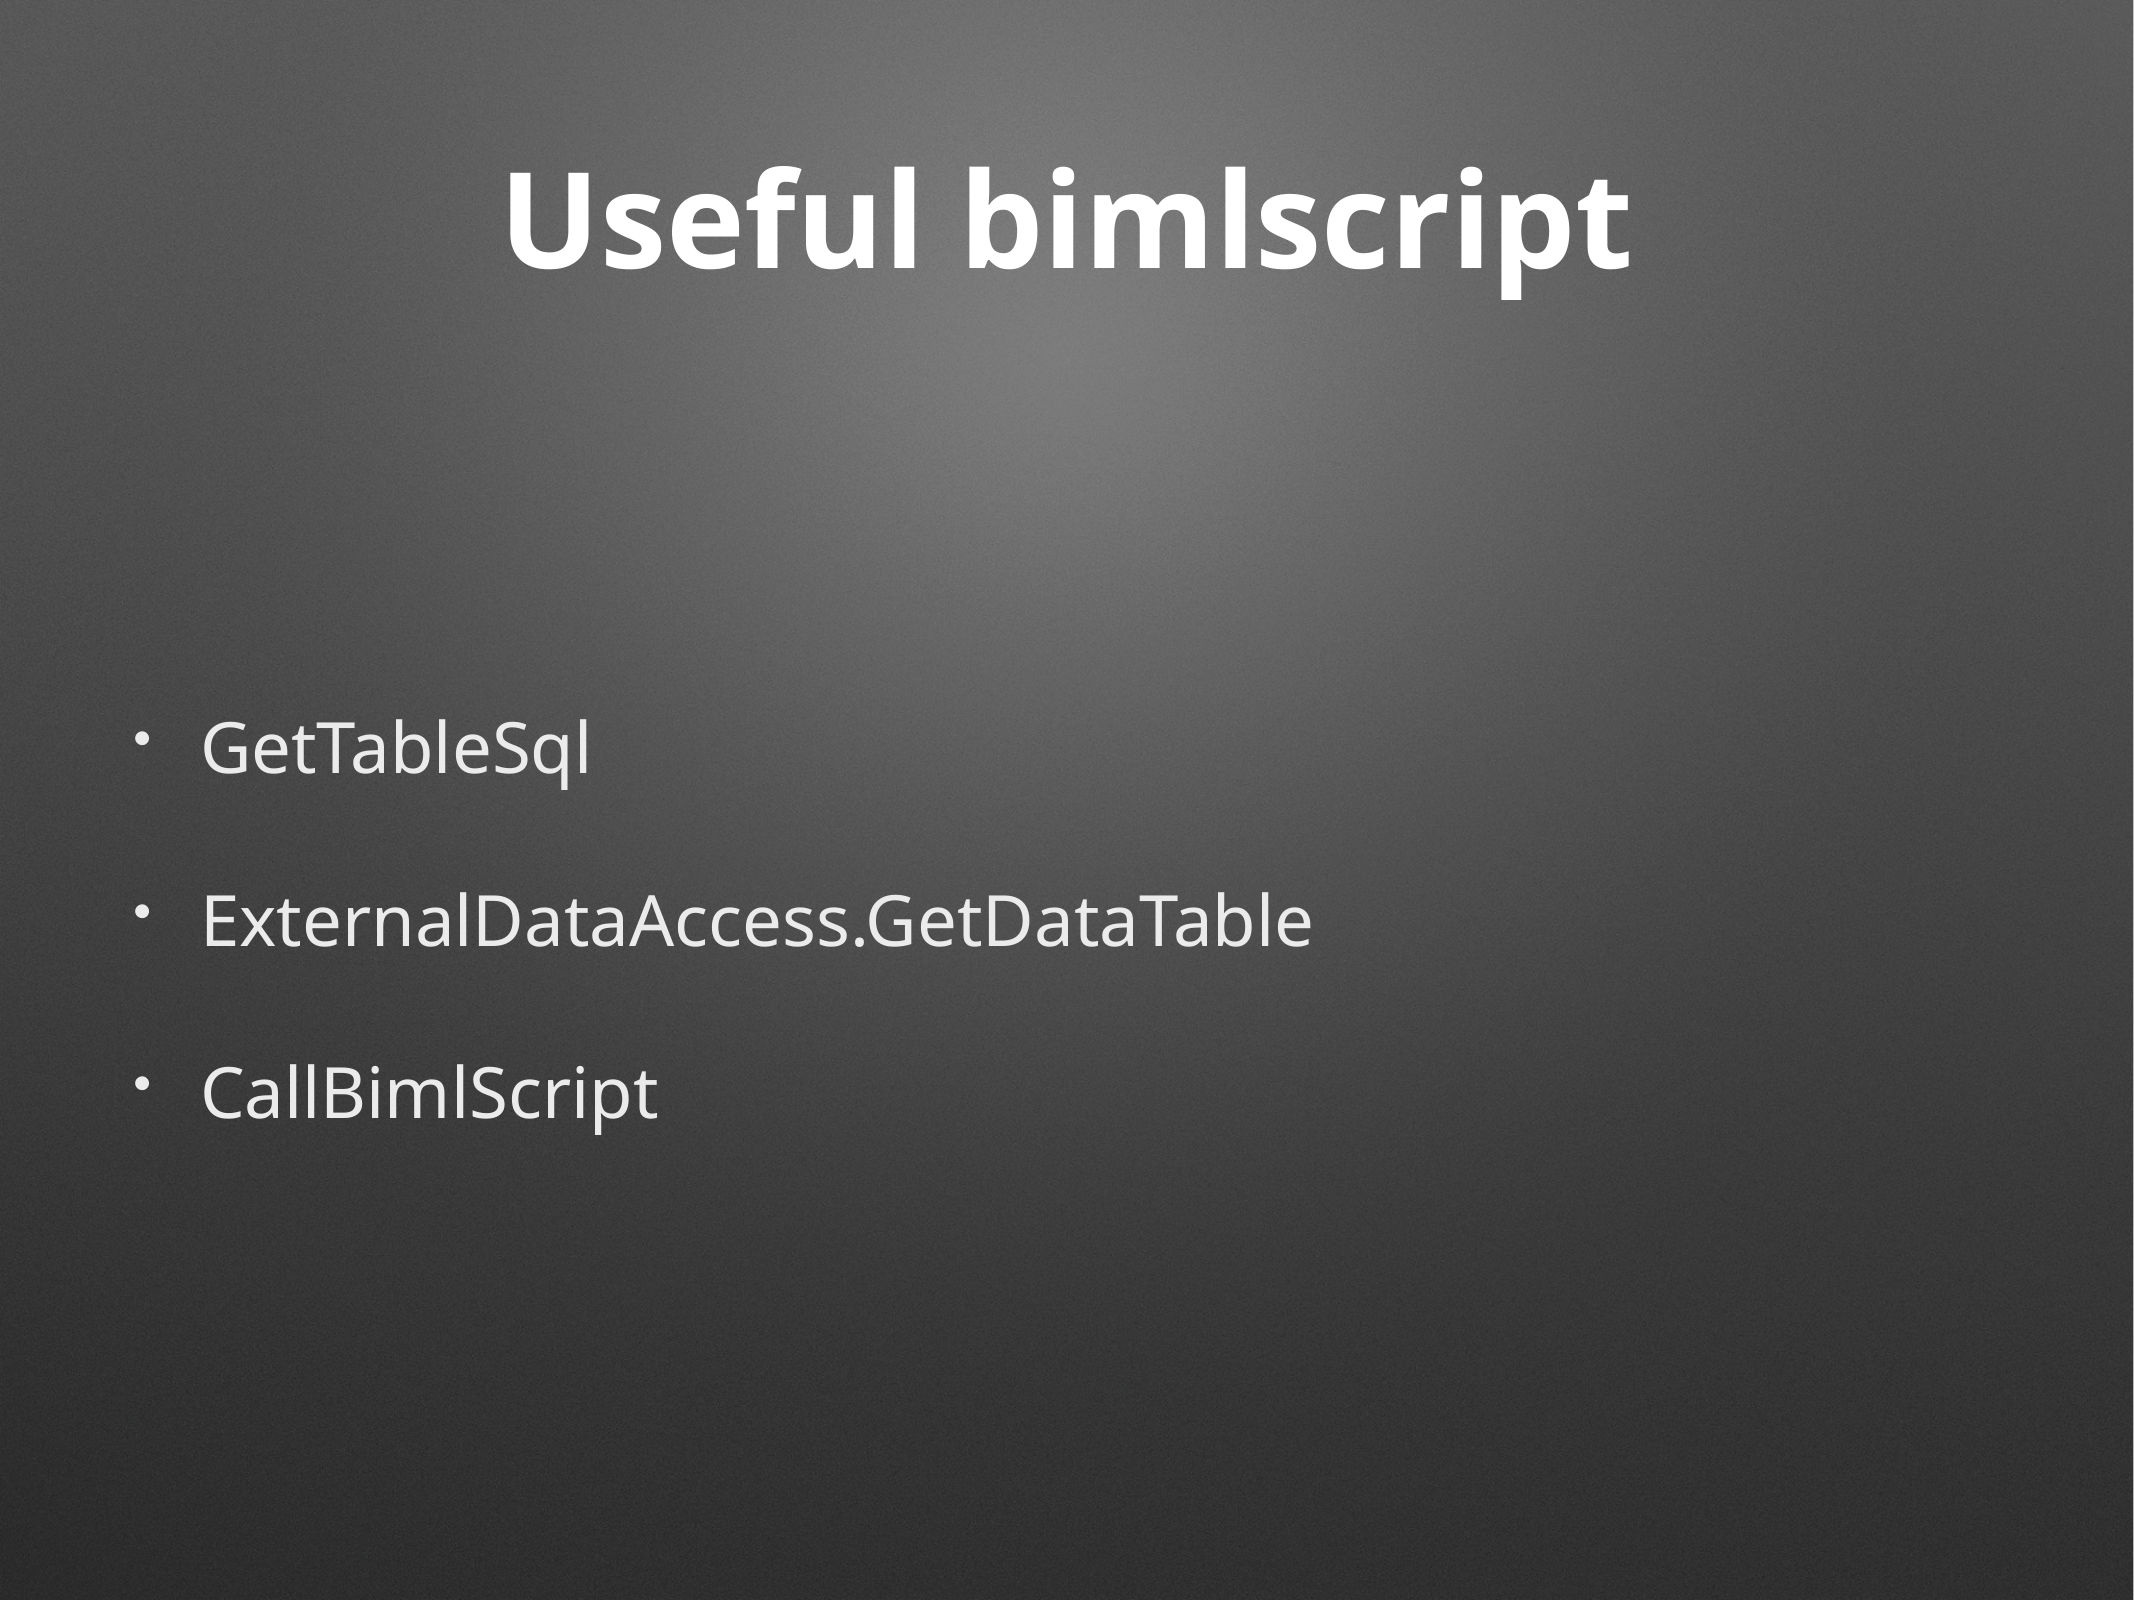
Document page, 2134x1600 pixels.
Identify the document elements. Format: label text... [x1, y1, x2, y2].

picture [0, 0, 2134, 1600]
list GetTableSql ExternalDataAccess.GetDataTable CallBimlScript [124, 395, 2009, 1441]
title Useful bimlscript [124, 39, 2009, 393]
